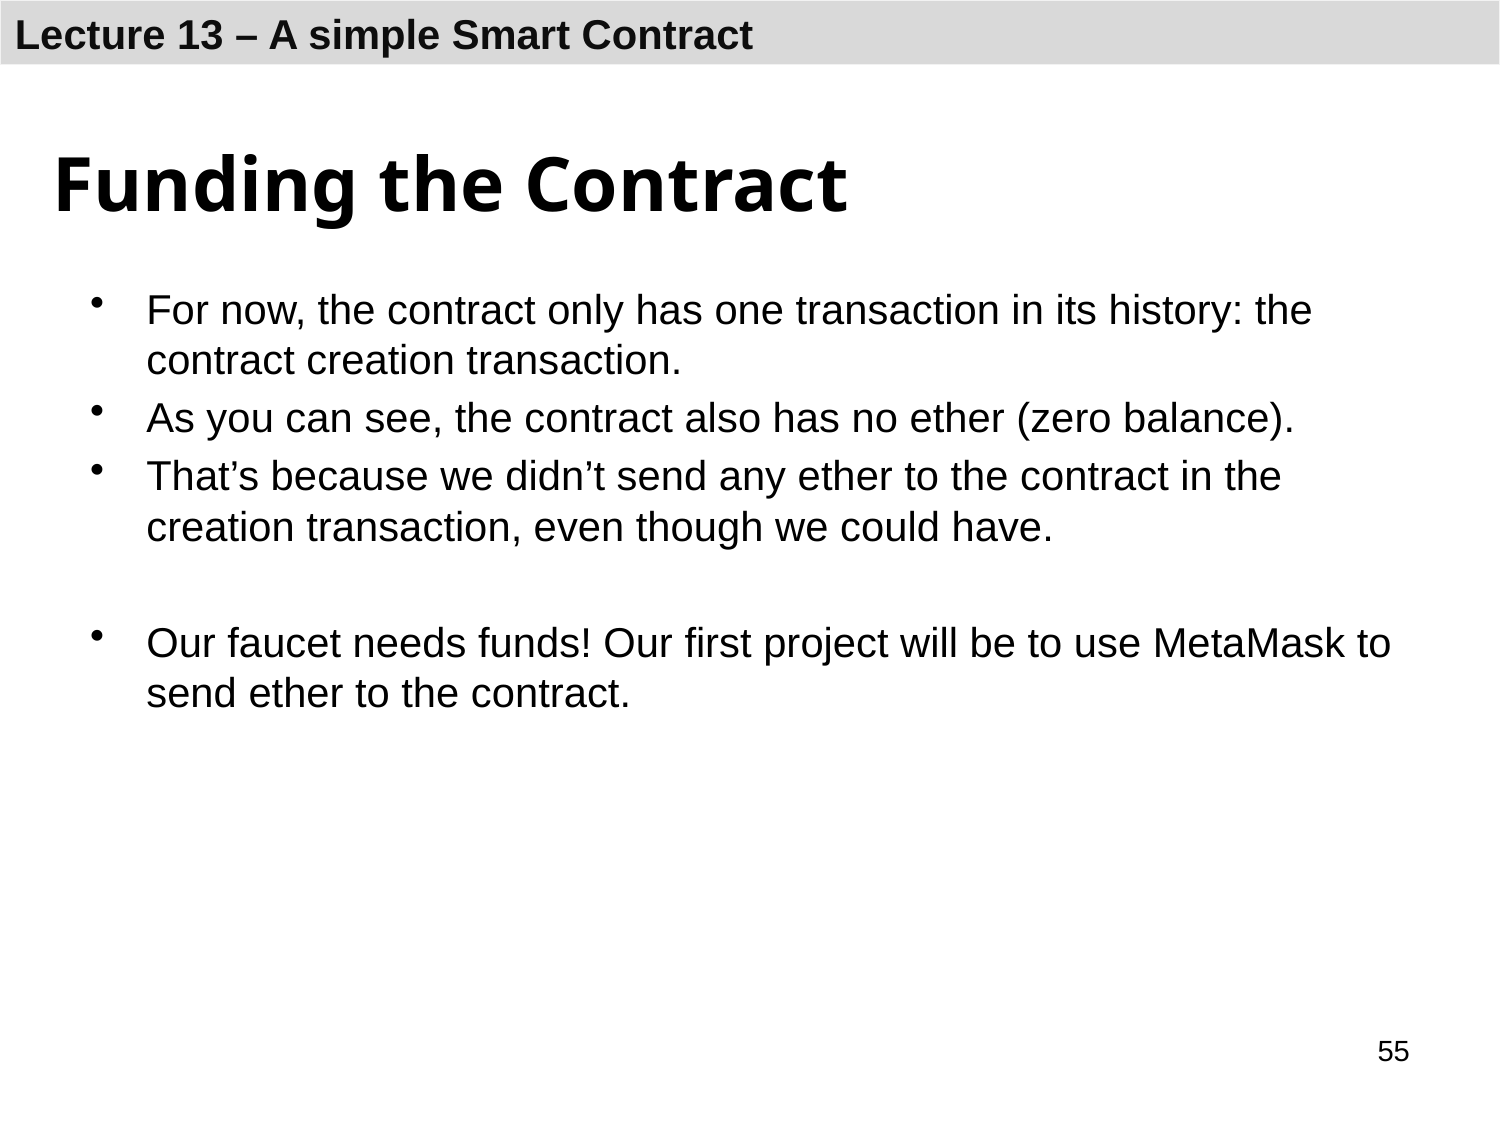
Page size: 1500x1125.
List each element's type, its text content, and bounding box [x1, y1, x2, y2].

list For now, the contract only has one transaction in its history: the contract creation transaction. As you can see, the contract also has no ether (zero balance). That’s because we didn’t send any ether to the contract in the creation transaction, even though we could have. Our faucet needs funds! Our first project will be to use MetaMask to send ether to the contract. [75, 275, 1425, 963]
slide_number 55 [1074, 1024, 1425, 1103]
title Funding the Contract [37, 125, 1388, 238]
